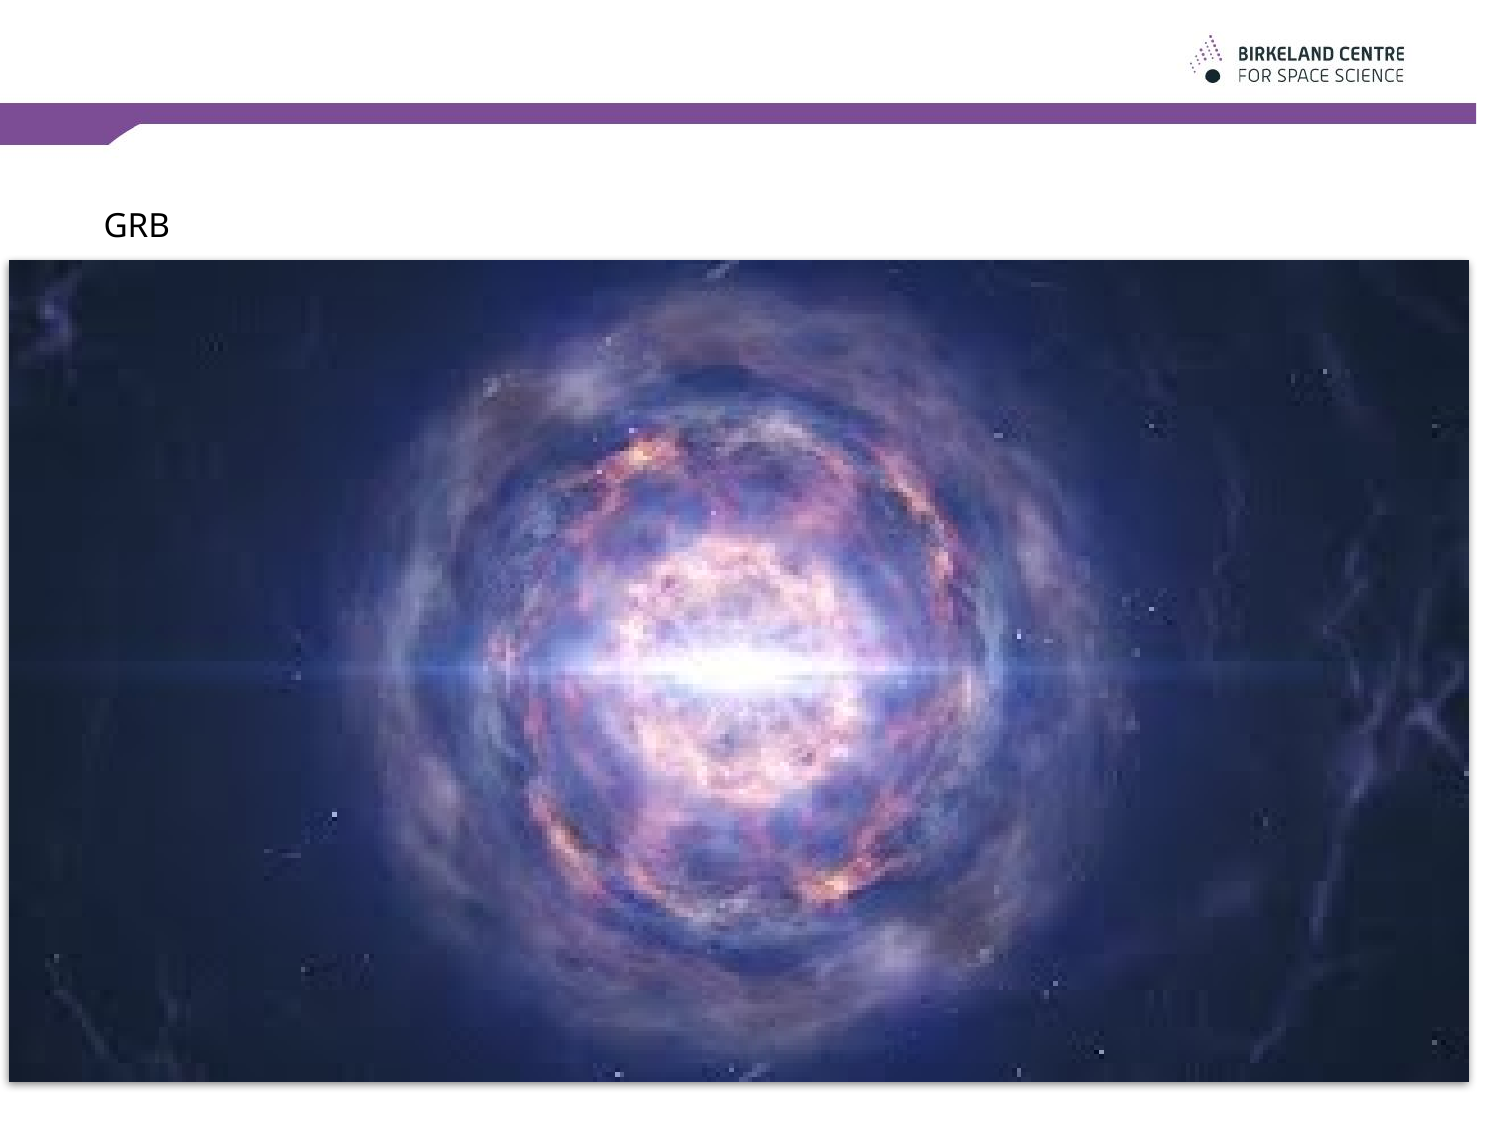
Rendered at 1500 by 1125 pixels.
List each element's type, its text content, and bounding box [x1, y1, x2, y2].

picture [0, 0, 1477, 1125]
list GRB [88, 196, 1270, 257]
